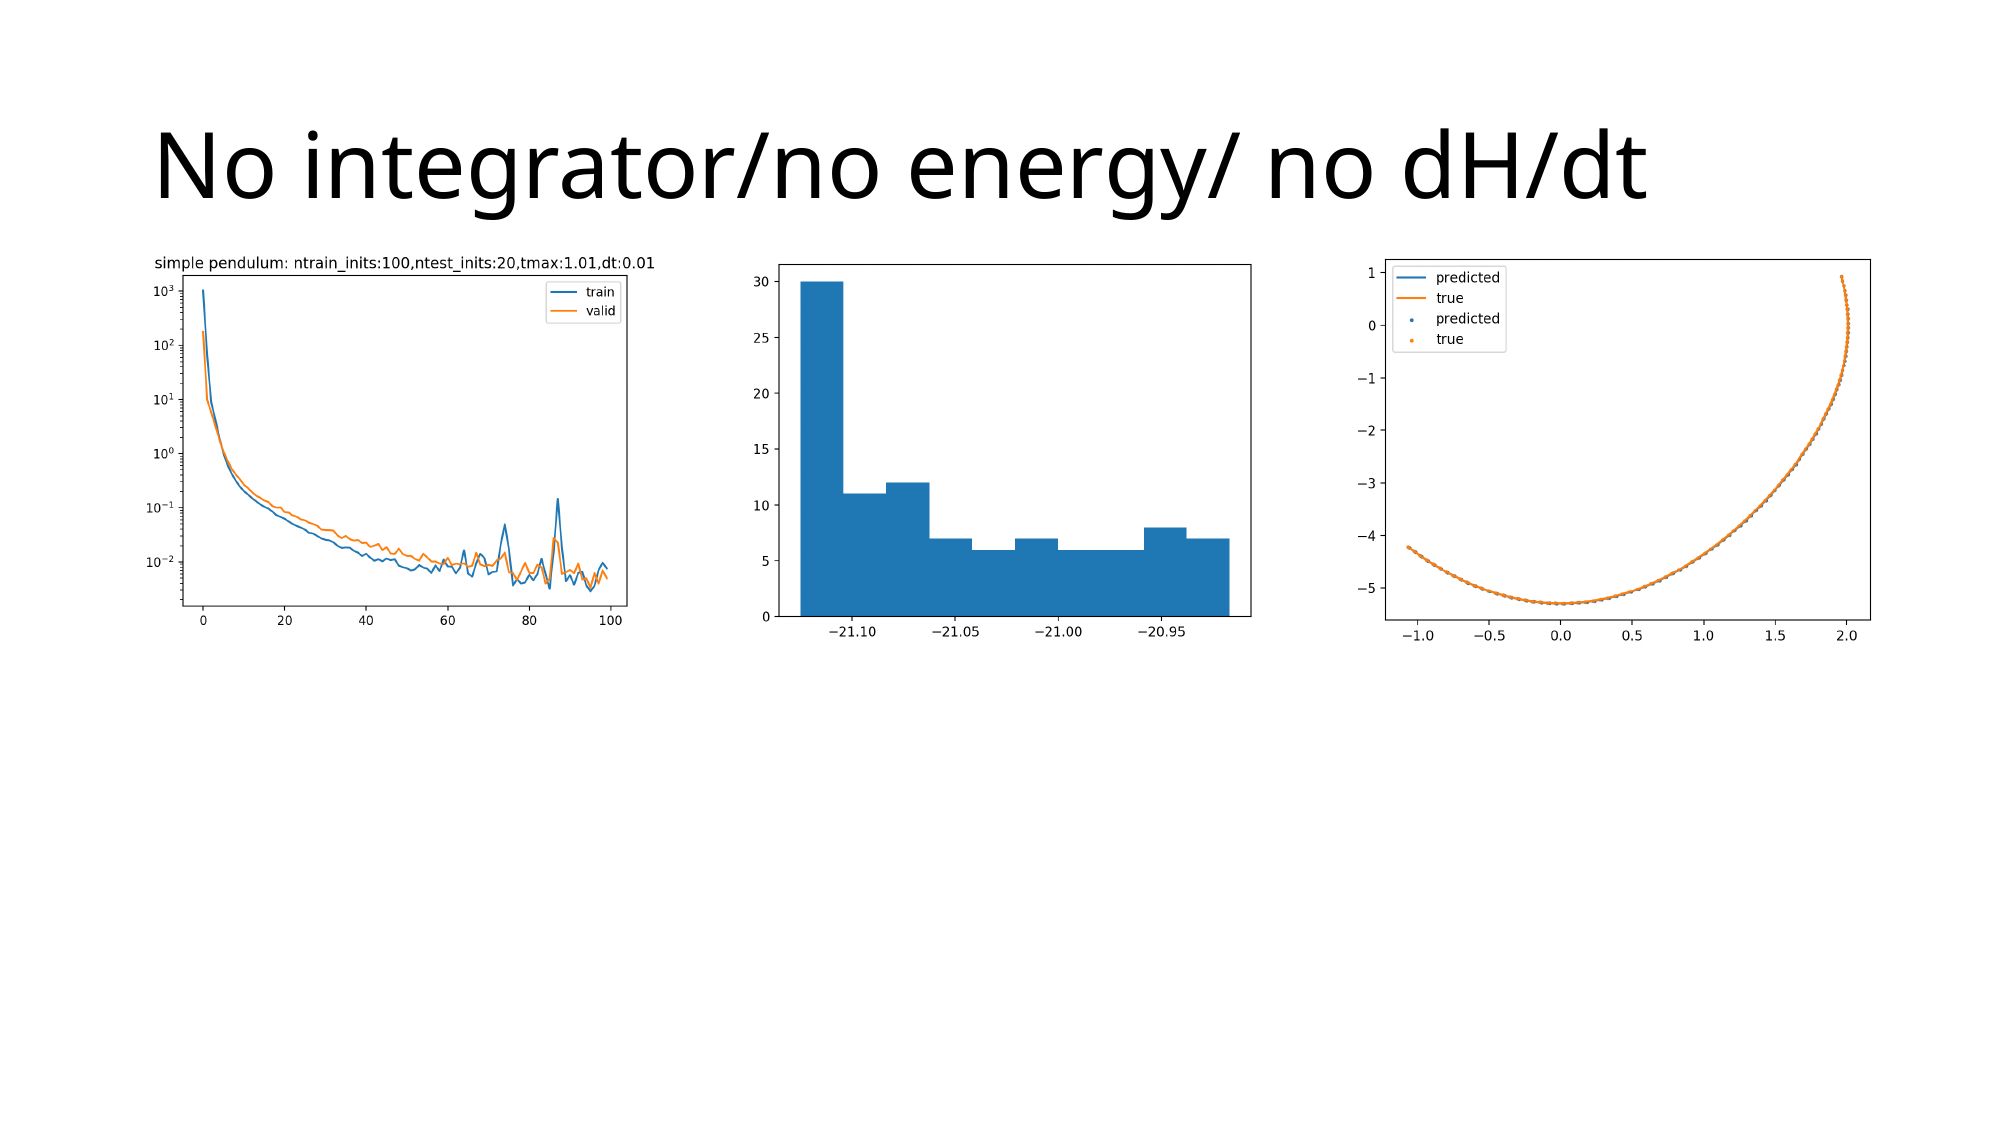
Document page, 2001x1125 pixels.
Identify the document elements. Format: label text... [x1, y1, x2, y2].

picture [137, 247, 667, 640]
title No integrator/no energy/ no dH/dt [137, 59, 1863, 278]
picture [735, 244, 1264, 640]
picture [1350, 244, 1888, 652]
